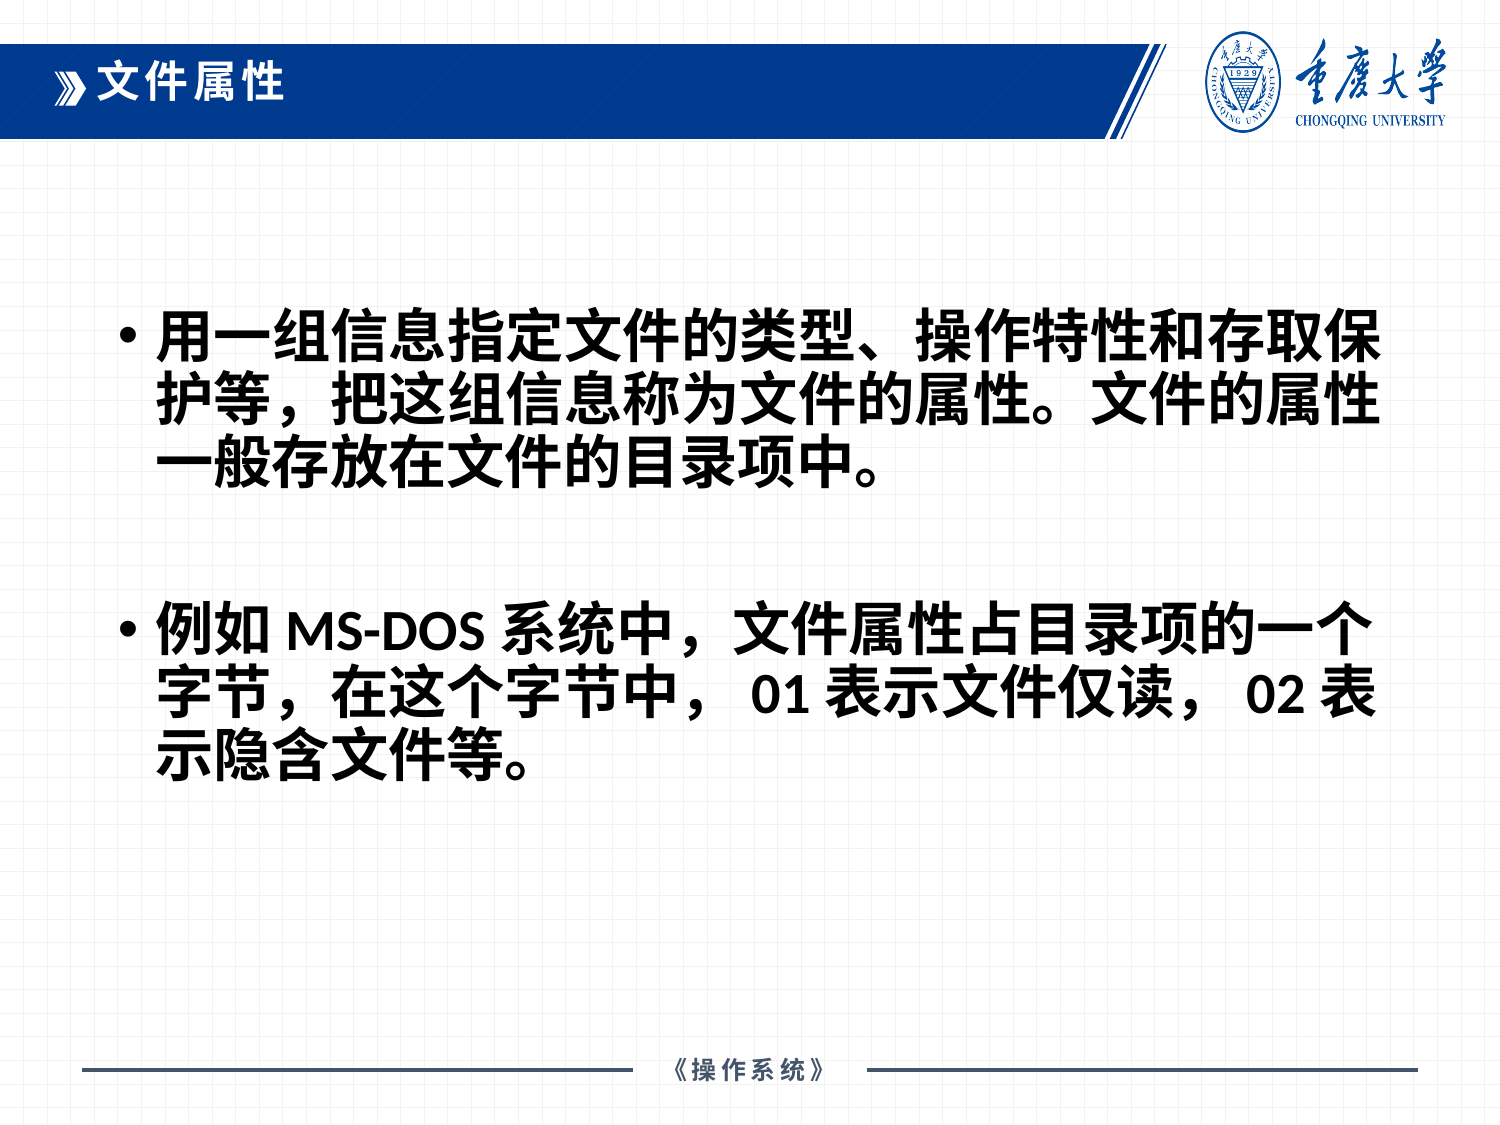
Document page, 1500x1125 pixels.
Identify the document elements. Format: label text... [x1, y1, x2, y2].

text_box 用一组信息指定文件的类型、操作特性和存取保护等，把这组信息称为文件的属性。文件的属性一般存放在文件的目录项中。 例如MS-DOS系统中，文件属性占目录项的一个字节，在这个字节中，01表示文件仅读，02表示隐含文件等。 [103, 299, 1397, 1014]
picture [1205, 31, 1446, 133]
list 文件属性 [81, 51, 1017, 136]
